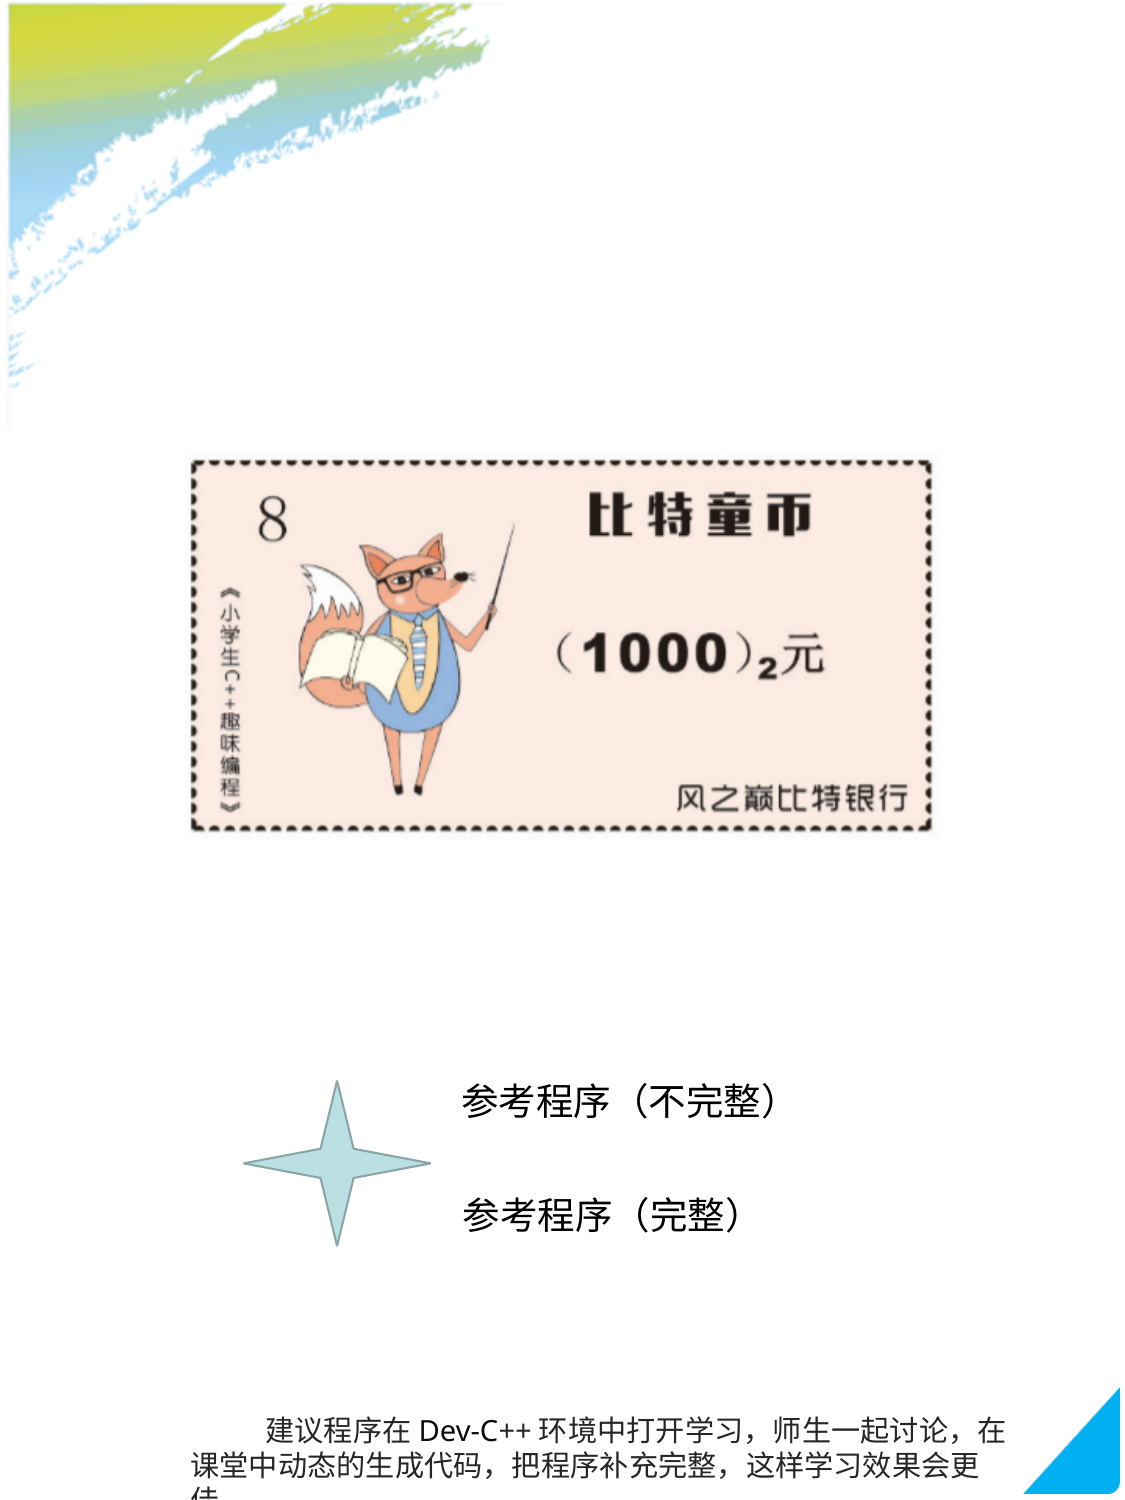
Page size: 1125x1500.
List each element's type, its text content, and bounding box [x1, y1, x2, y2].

text_box [243, 1080, 431, 1247]
picture [185, 451, 940, 841]
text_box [1, 0, 523, 440]
text_box 参考程序（不完整） [446, 1070, 844, 1131]
picture [1114, 1487, 1120, 1494]
picture [1023, 1387, 1118, 1492]
text_box 参考程序（完整） [448, 1184, 778, 1244]
text_box 建议程序在Dev-C++环境中打开学习，师生一起讨论，在课堂中动态的生成代码，把程序补充完整，这样学习效果会更佳。 [175, 1405, 1039, 1500]
